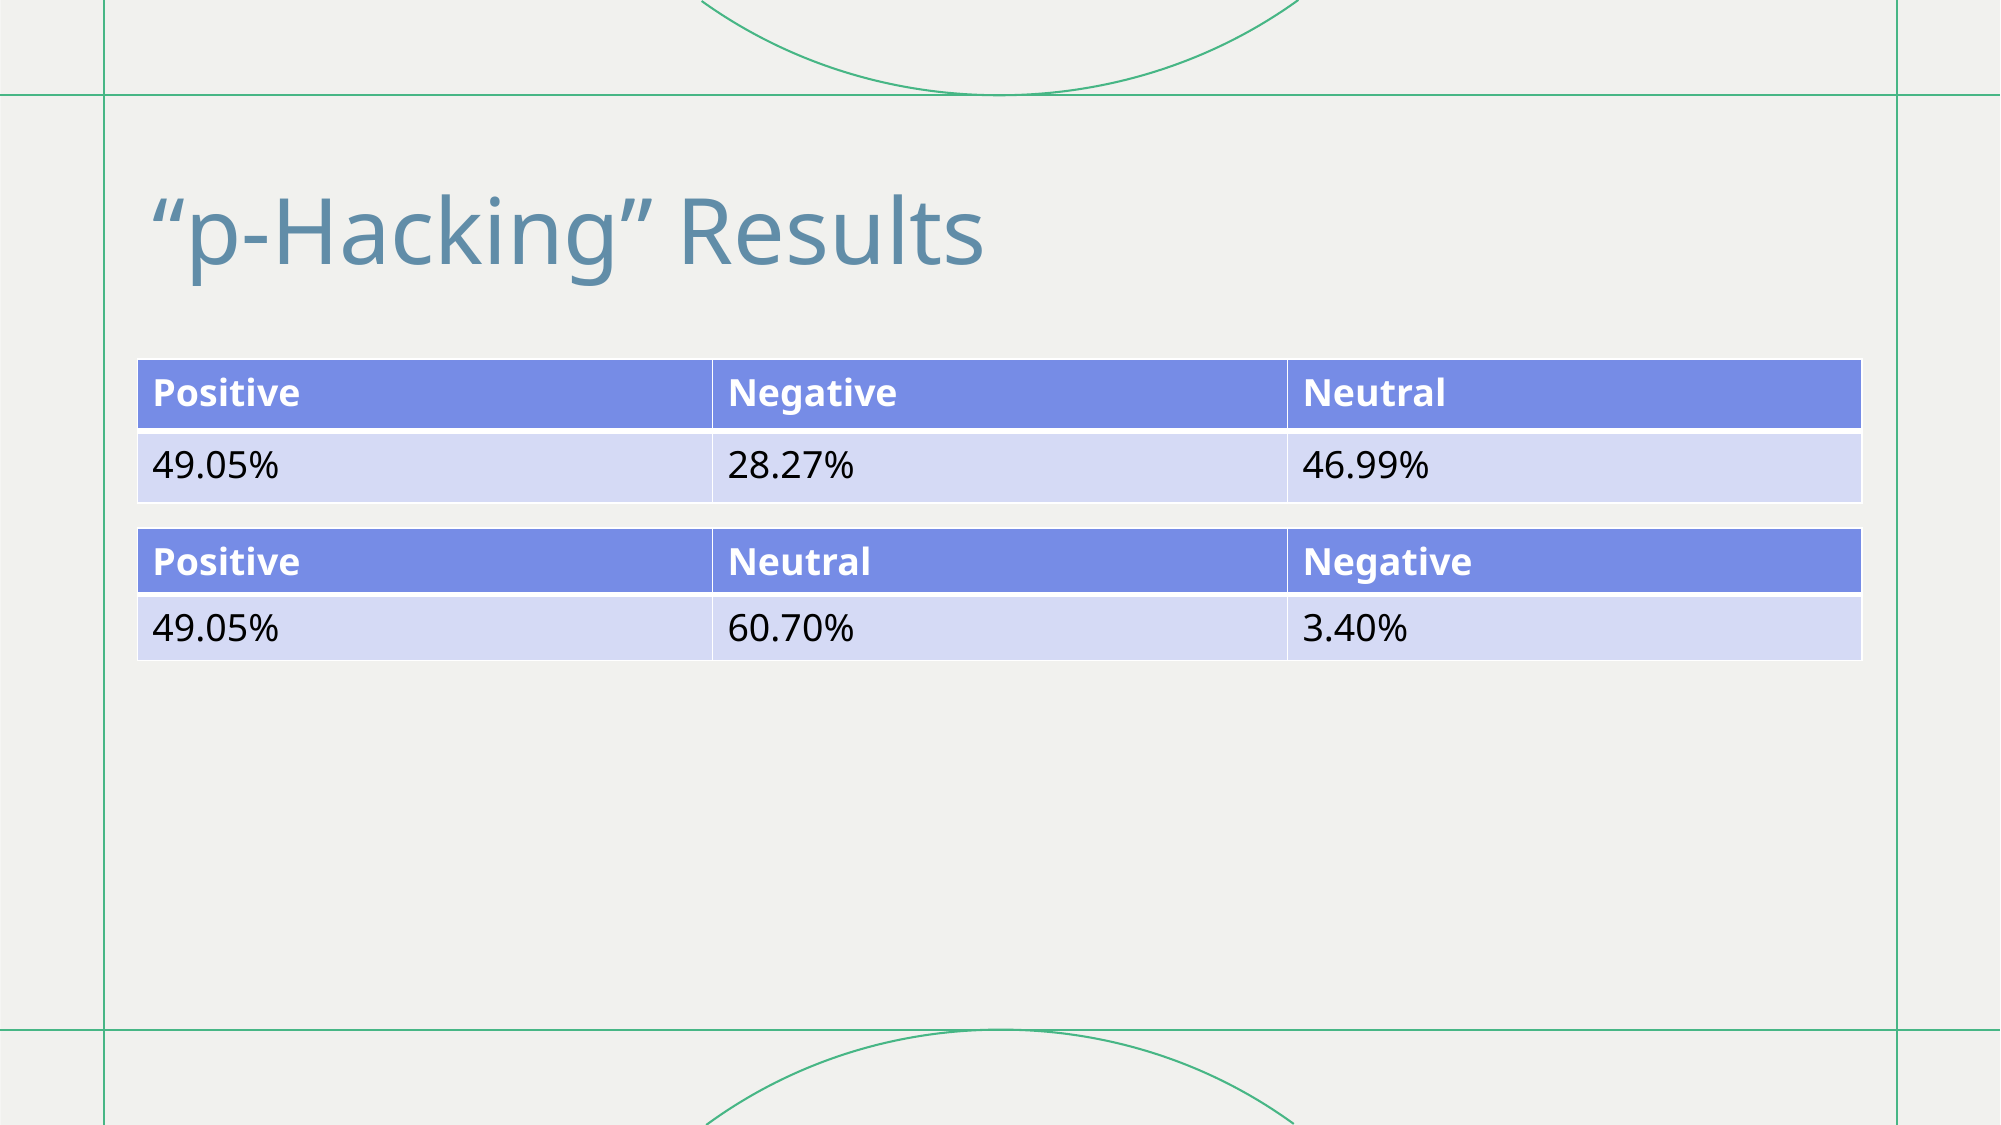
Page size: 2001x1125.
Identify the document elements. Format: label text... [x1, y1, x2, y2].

table_cell 28.27% [713, 434, 1287, 502]
table_header Negative [1288, 529, 1861, 592]
table_header Negative [713, 360, 1287, 428]
table_header Neutral [713, 529, 1287, 592]
table_cell 49.05% [138, 434, 712, 502]
table_header Neutral [1288, 360, 1861, 428]
table_header Positive [138, 529, 712, 592]
title “p-Hacking” Results [137, 119, 1863, 337]
table_header Positive [138, 360, 712, 428]
table_cell 49.05% [138, 597, 712, 660]
table_cell 60.70% [713, 597, 1287, 660]
table_cell 46.99% [1288, 434, 1861, 502]
table_cell 3.40% [1288, 597, 1861, 660]
